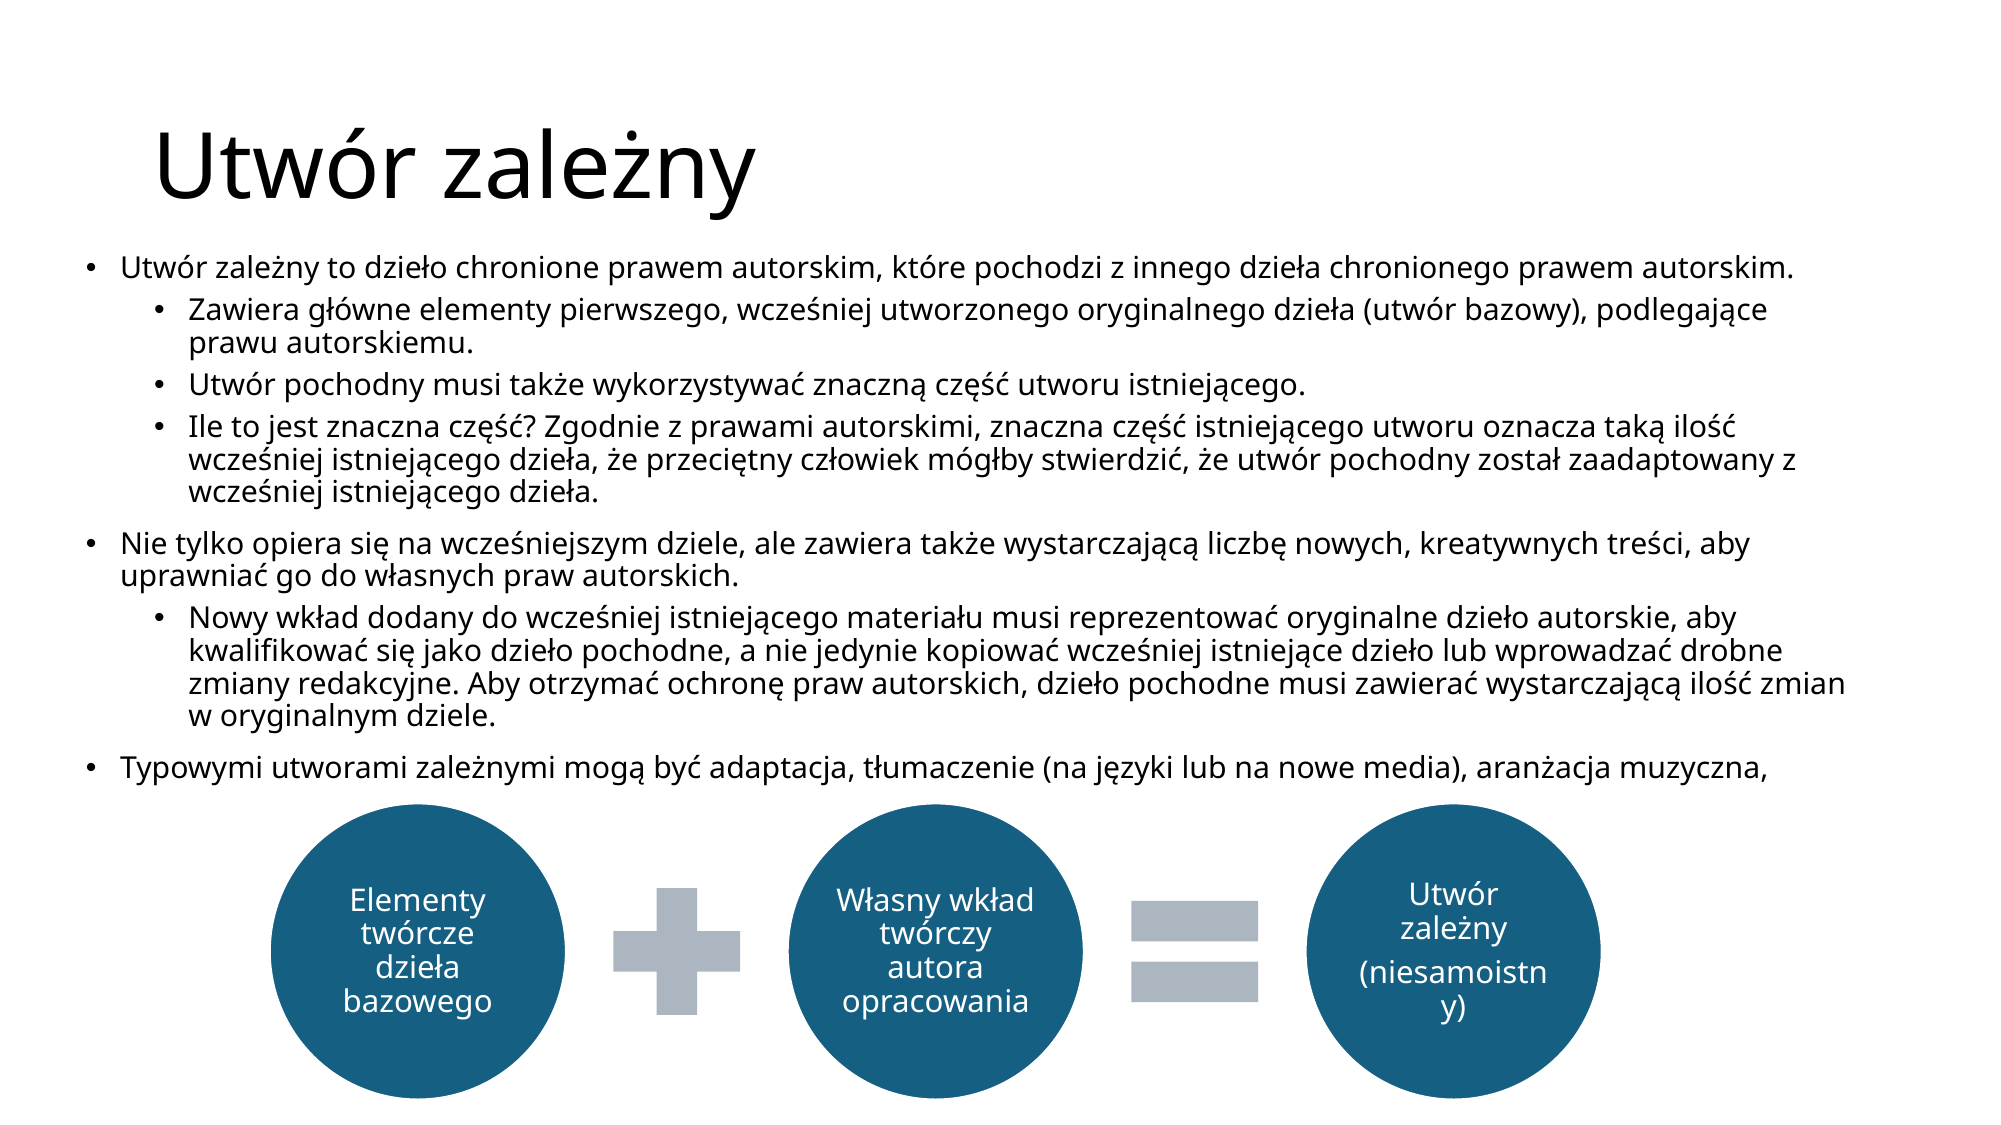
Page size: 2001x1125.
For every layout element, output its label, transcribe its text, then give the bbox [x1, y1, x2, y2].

title Utwór zależny [137, 59, 1863, 245]
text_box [190, 802, 1682, 1101]
list Utwór zależny to dzieło chronione prawem autorskim, które pochodzi z innego dzieła chronionego prawem autorskim. Zawiera główne elementy pierwszego, wcześniej utworzonego oryginalnego dzieła (utwór bazowy), podlegające prawu autorskiemu. Utwór pochodny musi także wykorzystywać znaczną część utworu istniejącego. Ile to jest znaczna część? Zgodnie z prawami autorskimi, znaczna część istniejącego utworu oznacza taką ilość wcześniej istniejącego dzieła, że ​​przeciętny człowiek mógłby stwierdzić, że utwór pochodny został zaadaptowany z wcześniej istniejącego dzieła. Nie tylko opiera się na wcześniejszym dziele, ale zawiera także wystarczającą liczbę nowych, kreatywnych treści, aby uprawniać go do własnych praw autorskich. Nowy wkład dodany do wcześniej istniejącego materiału musi reprezentować oryginalne dzieło autorskie, aby kwalifikować się jako dzieło pochodne, a nie jedynie kopiować wcześniej istniejące dzieło lub wprowadzać drobne zmiany redakcyjne. Aby otrzymać ochronę praw autorskich, dzieło pochodne musi zawierać wystarczającą ilość zmian w oryginalnym dziele. Typowymi utworami zależnymi mogą być adaptacja, tłumaczenie (na języki lub na nowe media), aranżacja muzyczna, [70, 245, 1863, 803]
